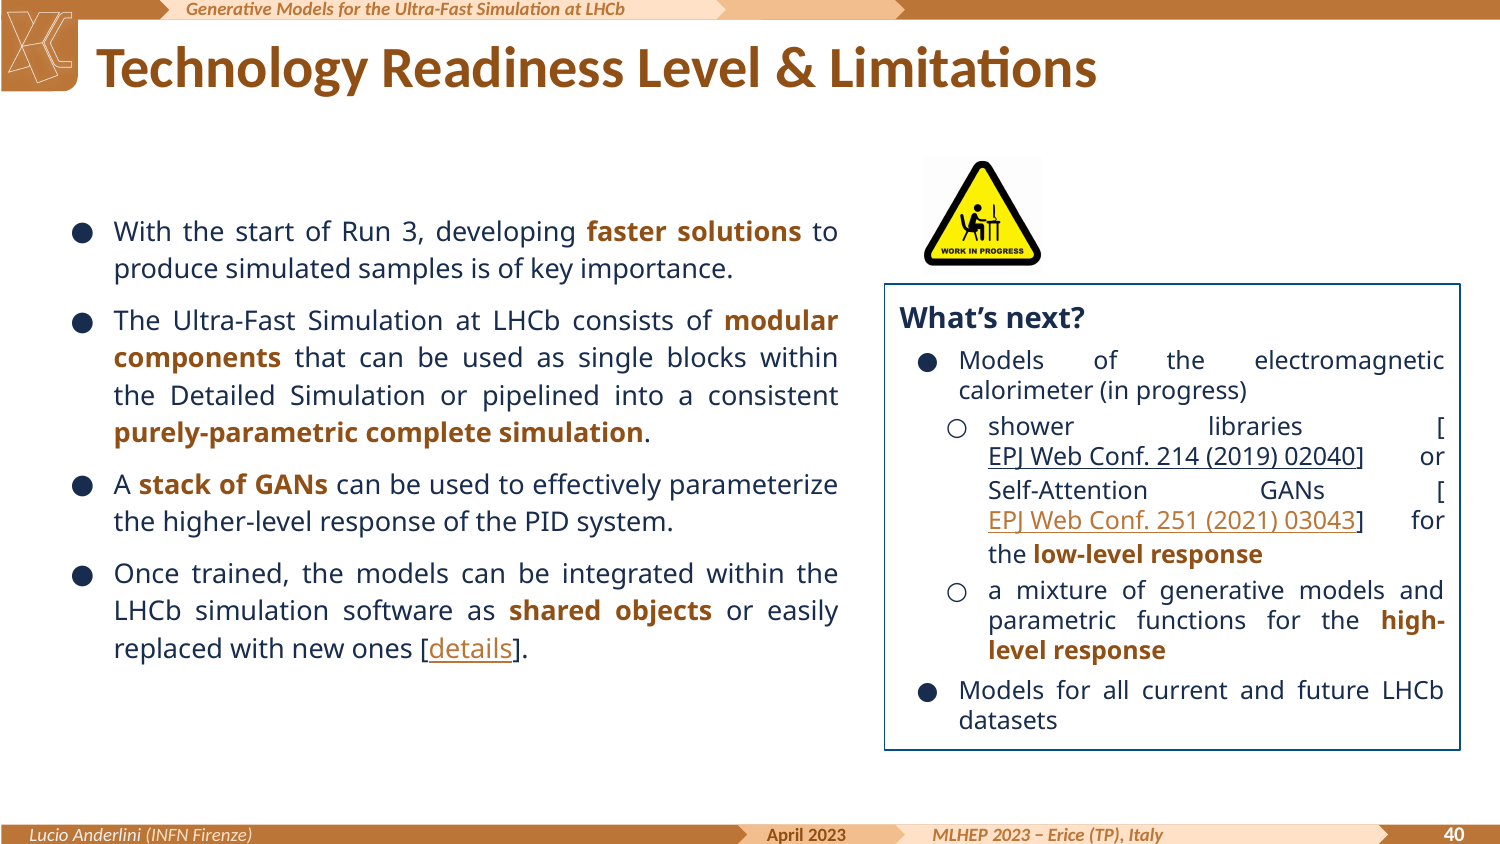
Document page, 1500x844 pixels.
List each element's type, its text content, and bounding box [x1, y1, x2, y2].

title Technology Readiness Level & Limitations [81, 14, 1480, 109]
text_box With the start of Run 3, developing faster solutions to produce simulated samples is of key importance. The Ultra-Fast Simulation at LHCb consists of modular components that can be used as single blocks within the Detailed Simulation or pipelined into a consistent purely-parametric complete simulation. A stack of GANs can be used to effectively parameterize the higher-level response of the PID system. Once trained, the models can be integrated within the LHCb simulation software as shared objects or easily replaced with new ones [details]. [39, 194, 854, 684]
picture [1, 7, 78, 88]
picture [923, 156, 1043, 275]
text_box What’s next? Models of the electromagnetic calorimeter (in progress) shower libraries [EPJ Web Conf. 214 (2019) 02040] or Self-Attention GANs [EPJ Web Conf. 251 (2021) 03043] for the low-level response a mixture of generative models and parametric functions for the high-level response Models for all current and future LHCb datasets [884, 284, 1461, 750]
slide_number ‹#› [1389, 801, 1480, 844]
